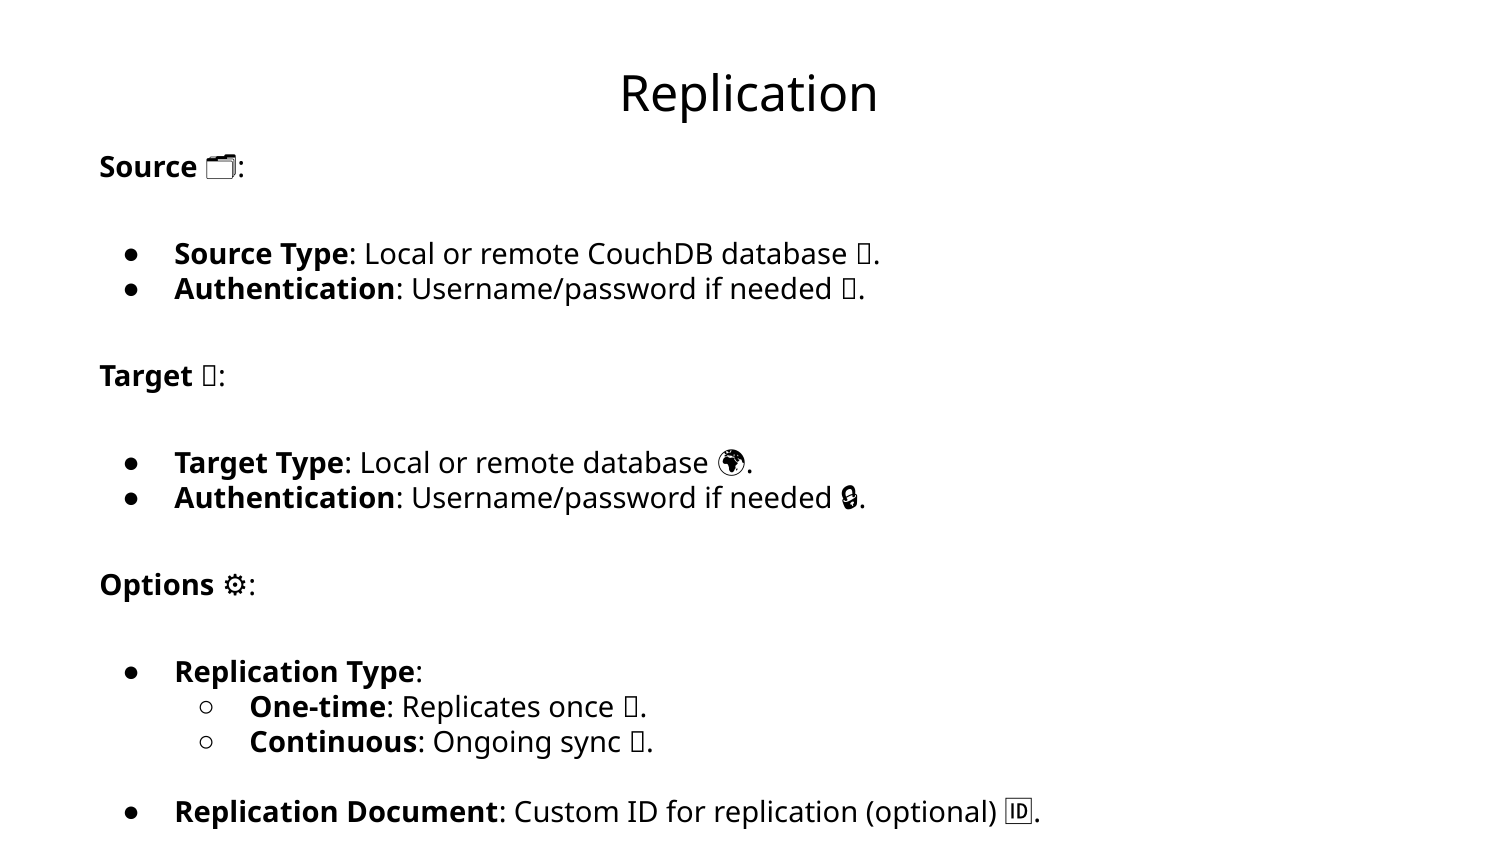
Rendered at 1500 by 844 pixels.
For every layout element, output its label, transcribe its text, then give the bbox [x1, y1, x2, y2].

text_box Source 🗂️: Source Type: Local or remote CouchDB database 🌐. Authentication: Username/password if needed 🔑. Target 🎯: Target Type: Local or remote database 🌍. Authentication: Username/password if needed 🔒. Options ⚙️: Replication Type: One-time: Replicates once 🔄. Continuous: Ongoing sync 🔂. Replication Document: Custom ID for replication (optional) 🆔. [84, 133, 1416, 844]
title Replication [84, 49, 1416, 133]
